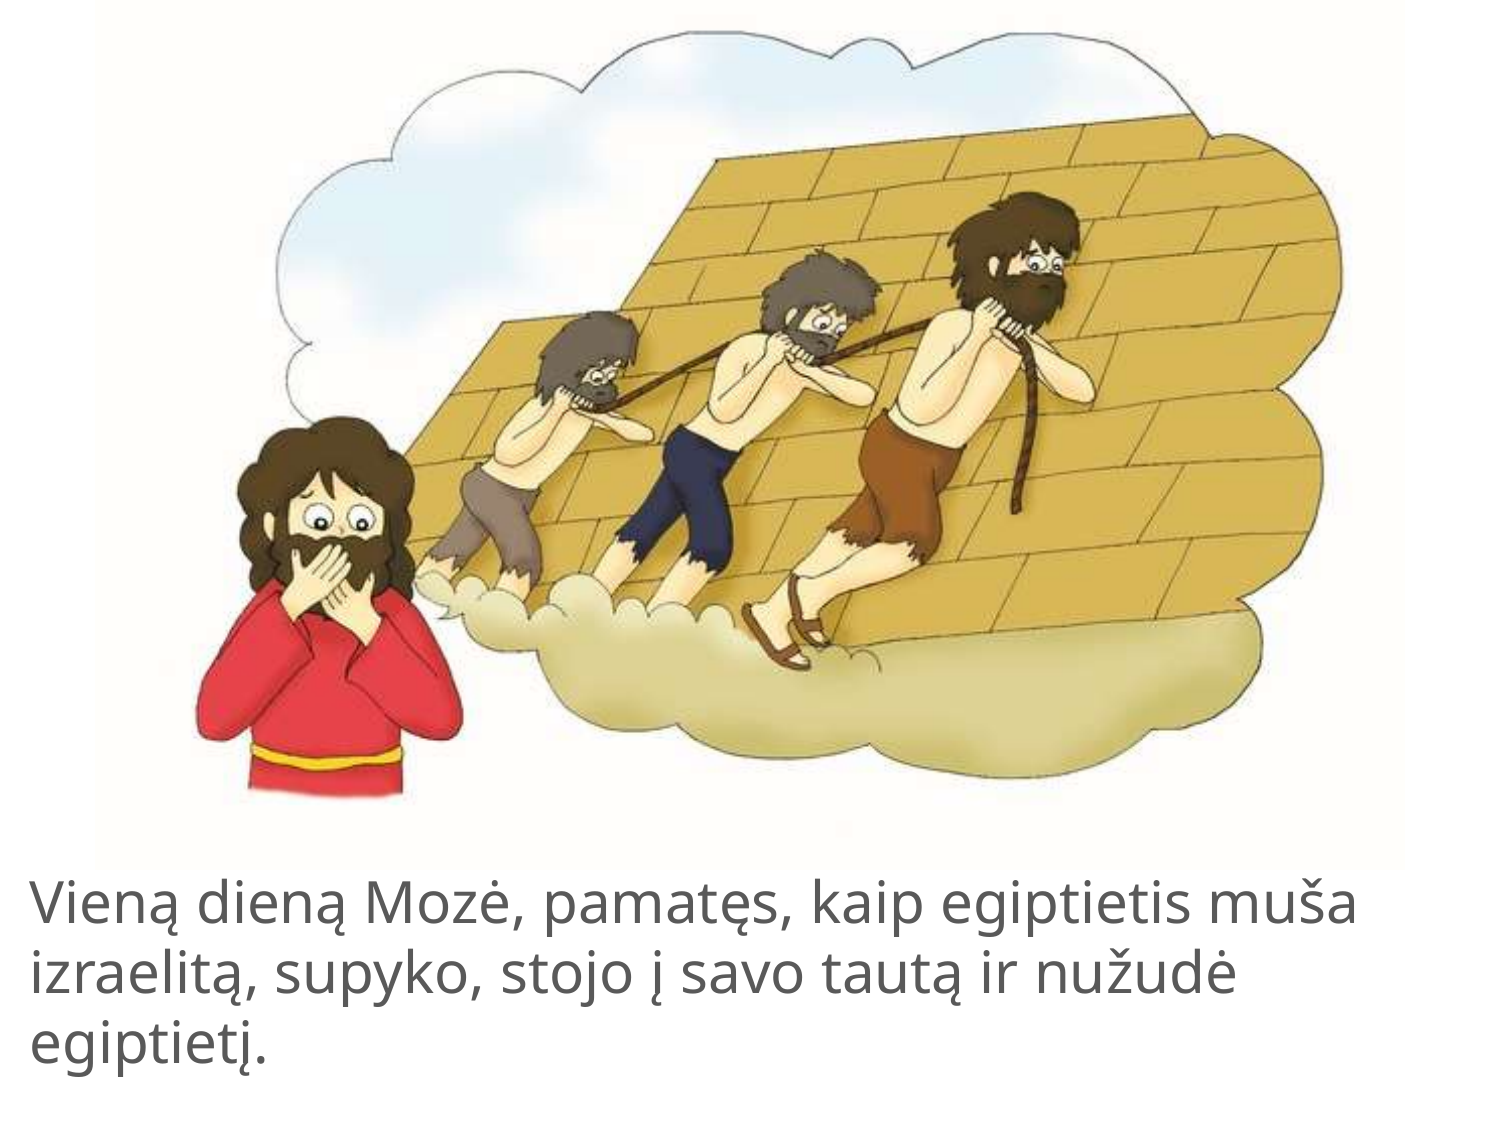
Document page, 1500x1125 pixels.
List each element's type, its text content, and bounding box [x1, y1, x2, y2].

text_box Vieną dieną Mozė, pamatęs, kaip egiptietis muša izraelitą, supyko, stojo į savo tautą ir nužudė egiptietį. [14, 857, 1486, 1083]
picture [94, 0, 1405, 870]
